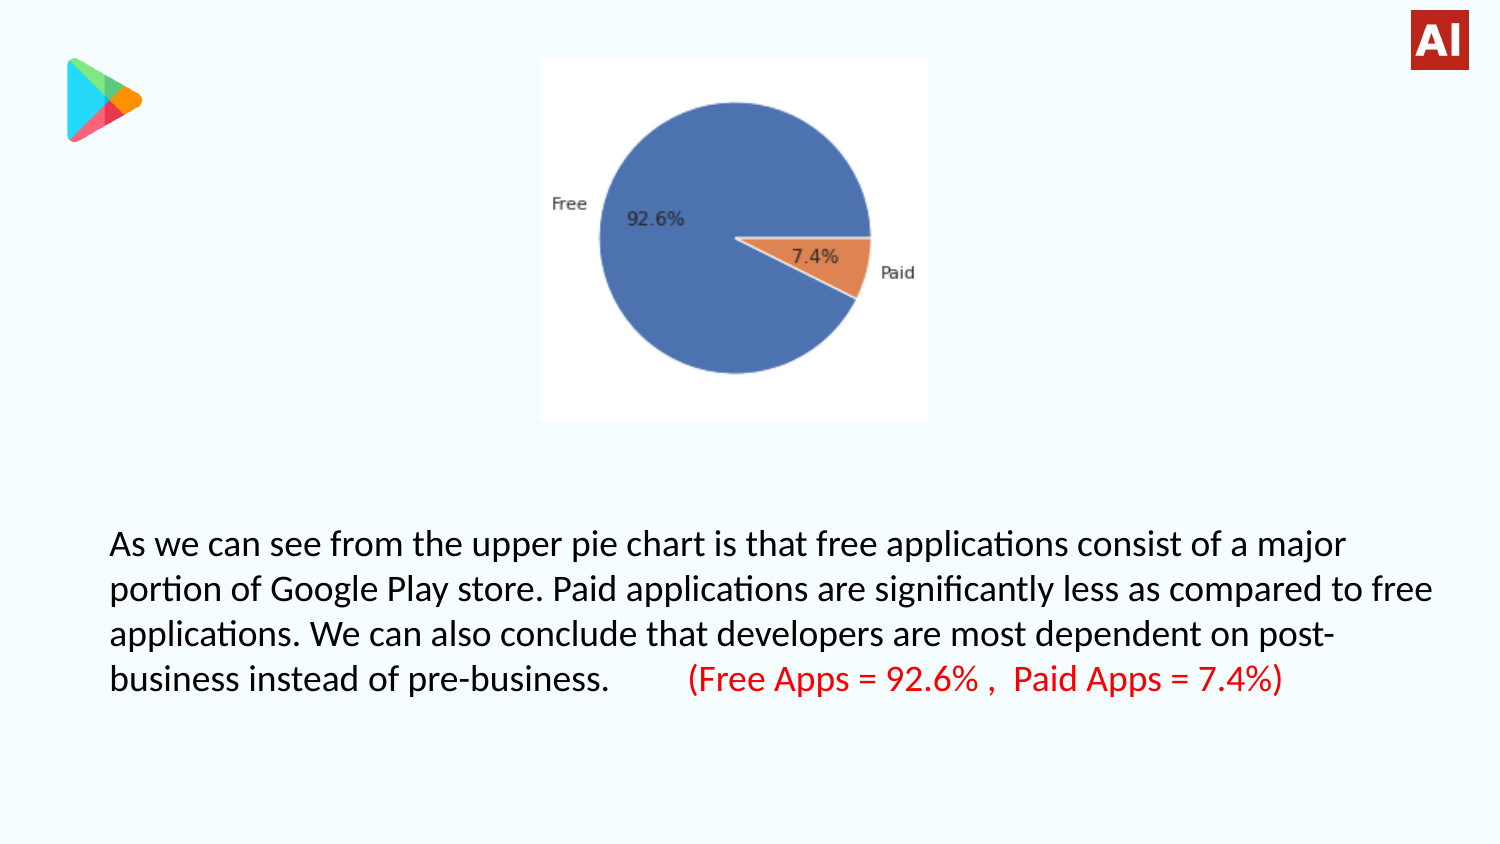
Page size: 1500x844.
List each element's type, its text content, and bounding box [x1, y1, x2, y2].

picture [1411, 10, 1469, 70]
text_box As we can see from the upper pie chart is that free applications consist of a major portion of Google Play store. Paid applications are significantly less as compared to free applications. We can also conclude that developers are most dependent on post-business instead of pre-business. (Free Apps = 92.6% , Paid Apps = 7.4%) [94, 511, 1459, 707]
text_box [62, 58, 147, 142]
picture [541, 58, 929, 420]
